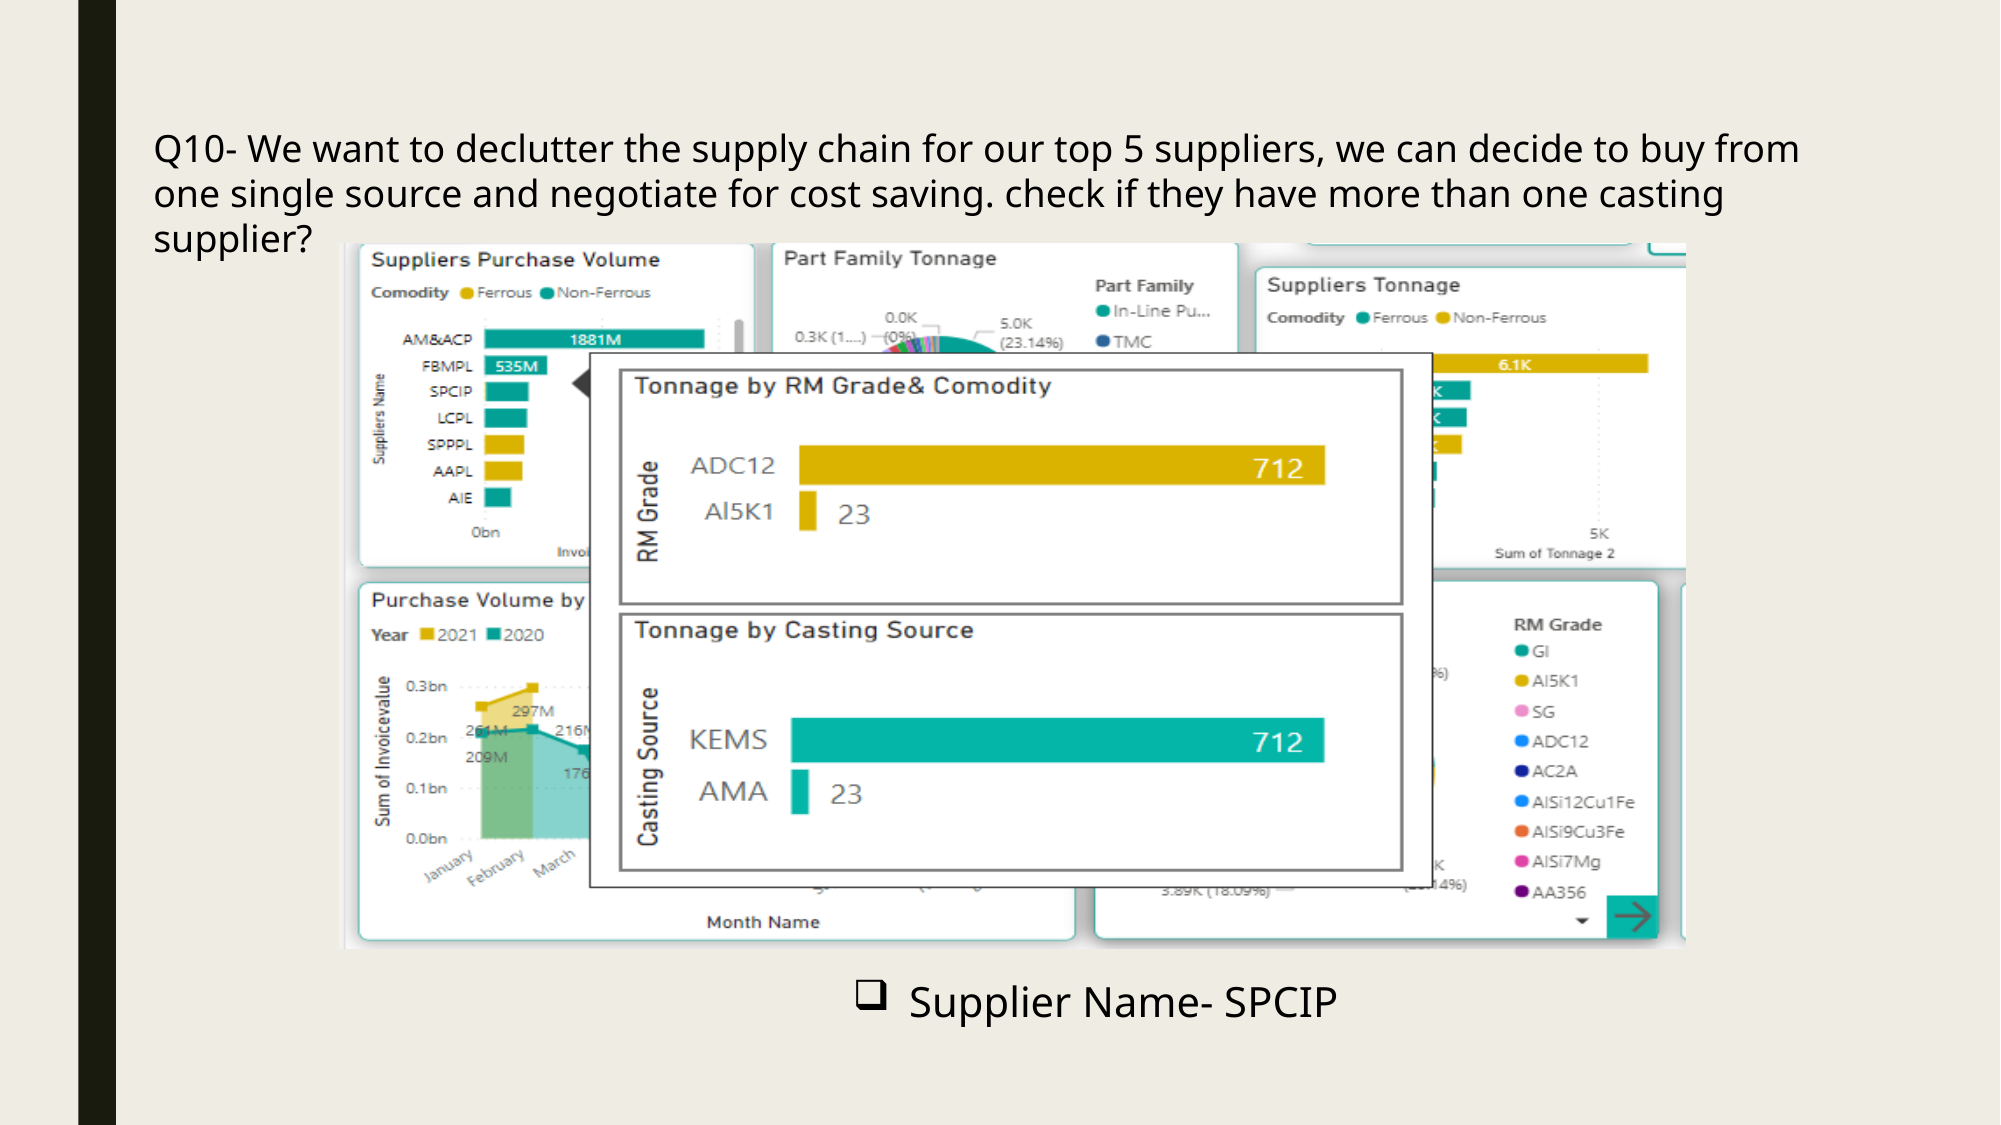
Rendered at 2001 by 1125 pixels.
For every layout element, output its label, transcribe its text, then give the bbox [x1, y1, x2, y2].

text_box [339, 243, 1686, 949]
text_box Supplier Name- SPCIP [838, 968, 1476, 1034]
text_box Q10- We want to declutter the supply chain for our top 5 suppliers, we can decide to buy from one single source and negotiate for cost saving. check if they have more than one casting supplier? [138, 117, 1880, 268]
